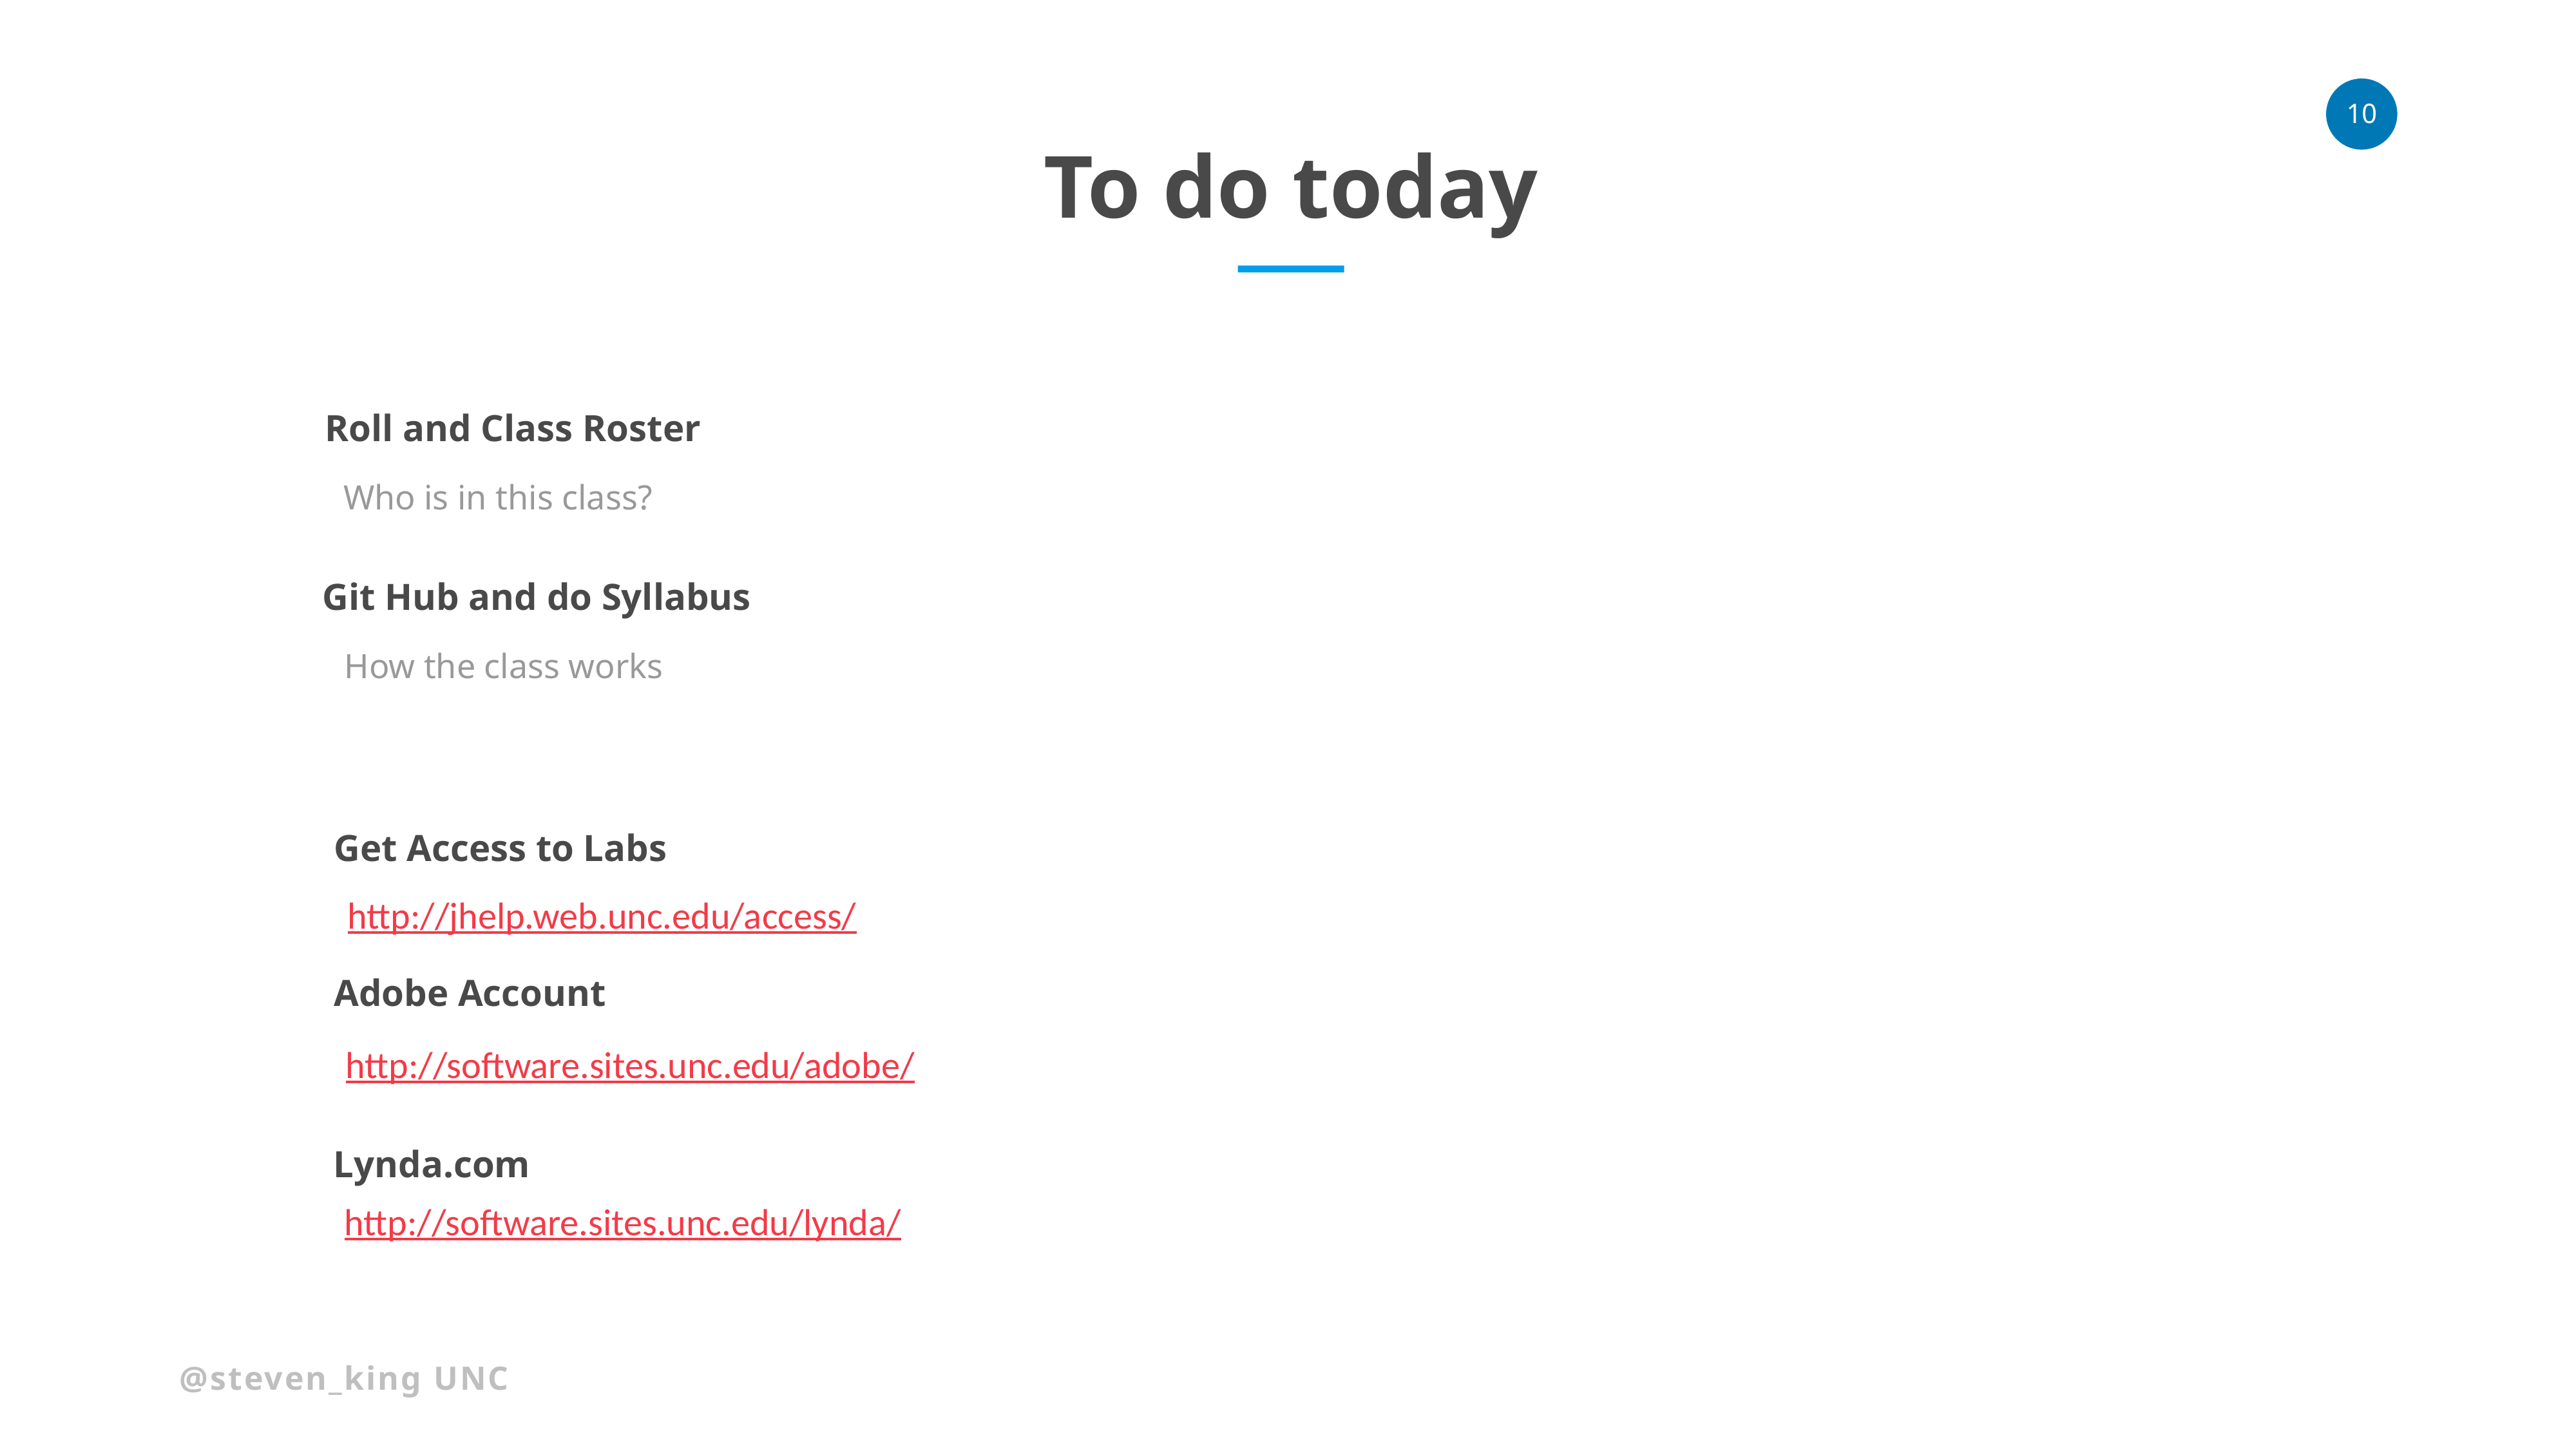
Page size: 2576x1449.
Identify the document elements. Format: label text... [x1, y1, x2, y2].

text_box Roll and Class Roster [315, 401, 711, 454]
text_box To do today [1044, 132, 1538, 236]
text_box http://jhelp.web.unc.edu/access/ [338, 877, 1264, 942]
text_box Lynda.com [324, 1136, 540, 1190]
text_box Get Access to Labs [324, 820, 677, 874]
text_box How the class works [335, 626, 1261, 690]
text_box [1237, 265, 1345, 273]
text_box http://software.sites.unc.edu/lynda/ [335, 1184, 1261, 1248]
text_box Adobe Account [324, 965, 616, 1018]
text_box Git Hub and do Syllabus [312, 569, 761, 623]
text_box Who is in this class? [334, 457, 1259, 522]
text_box http://software.sites.unc.edu/adobe/ [336, 1027, 1262, 1091]
